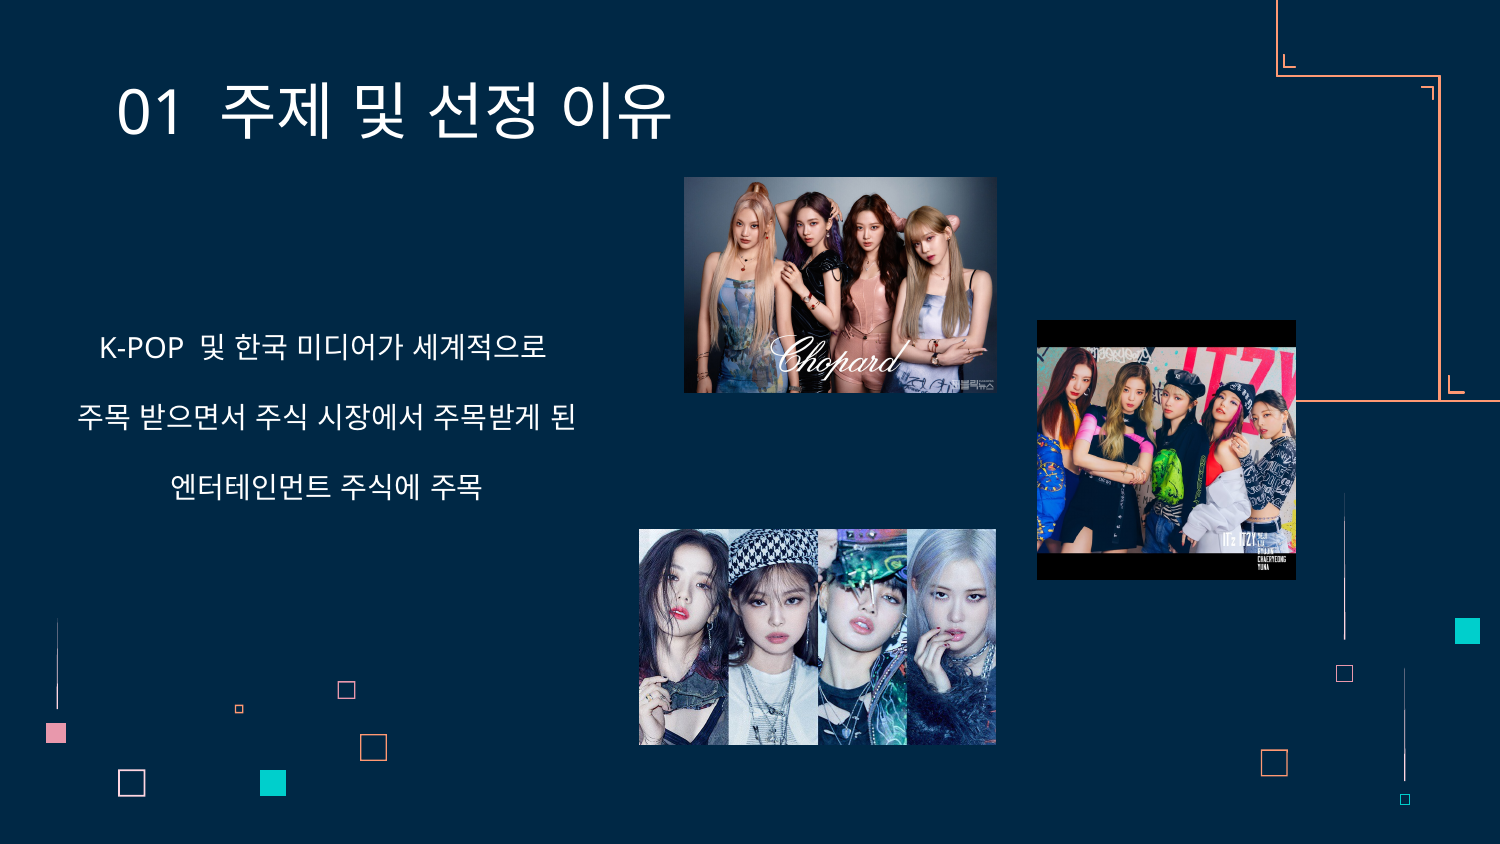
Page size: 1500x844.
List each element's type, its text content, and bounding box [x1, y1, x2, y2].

title 01 주제 및 선정 이유 [101, 67, 750, 163]
picture [1036, 320, 1296, 580]
picture [639, 529, 996, 745]
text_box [1260, 0, 1500, 402]
picture [683, 177, 997, 394]
list K-POP 및 한국 미디어가 세계적으로 주목 받으면서 주식 시장에서 주목받게 된 엔터테인먼트 주식에 주목 [35, 314, 620, 530]
